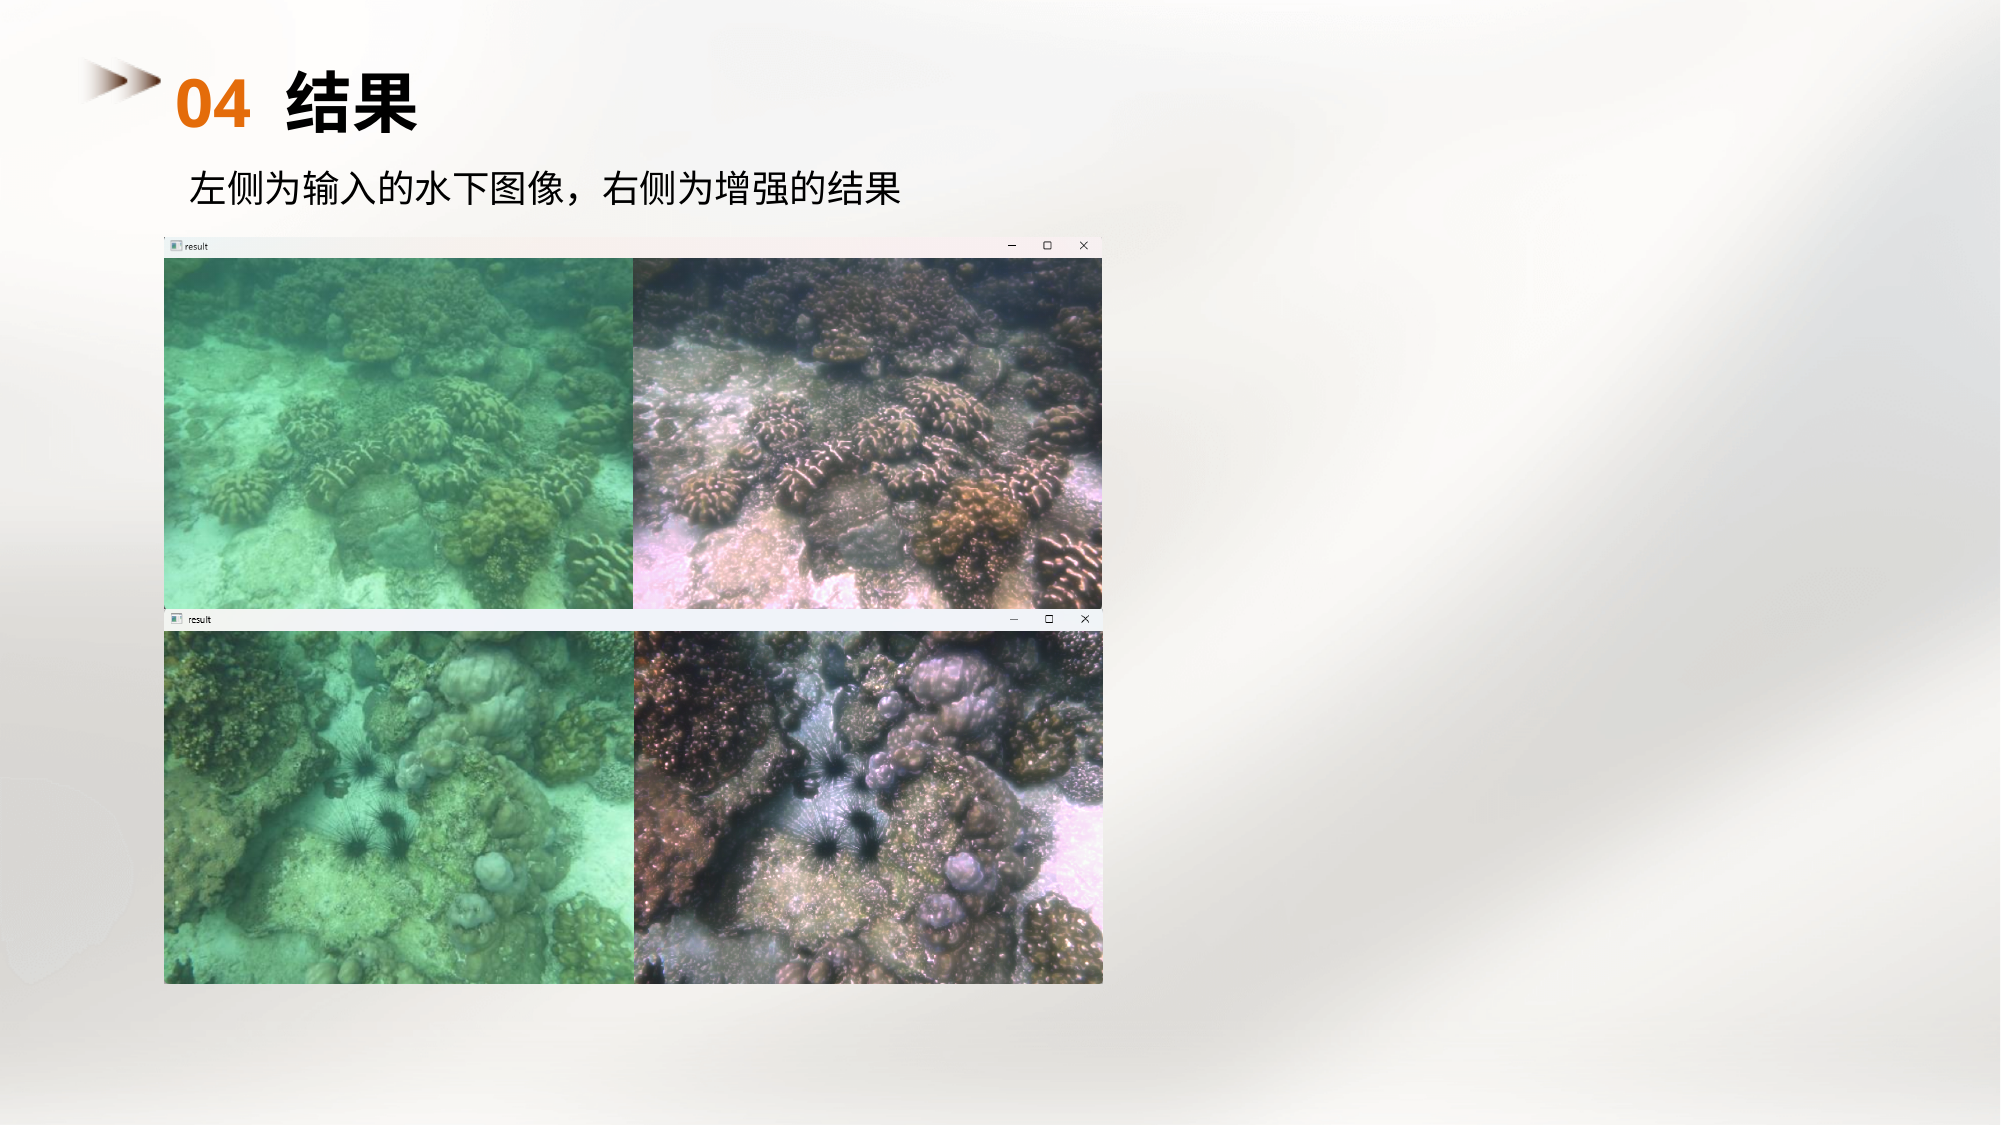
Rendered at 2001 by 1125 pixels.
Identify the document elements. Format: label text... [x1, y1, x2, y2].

text_box 04 结果 [159, 12, 1700, 151]
text_box 左侧为输入的水下图像，右侧为增强的结果 [174, 157, 918, 217]
picture [0, 0, 2001, 1125]
